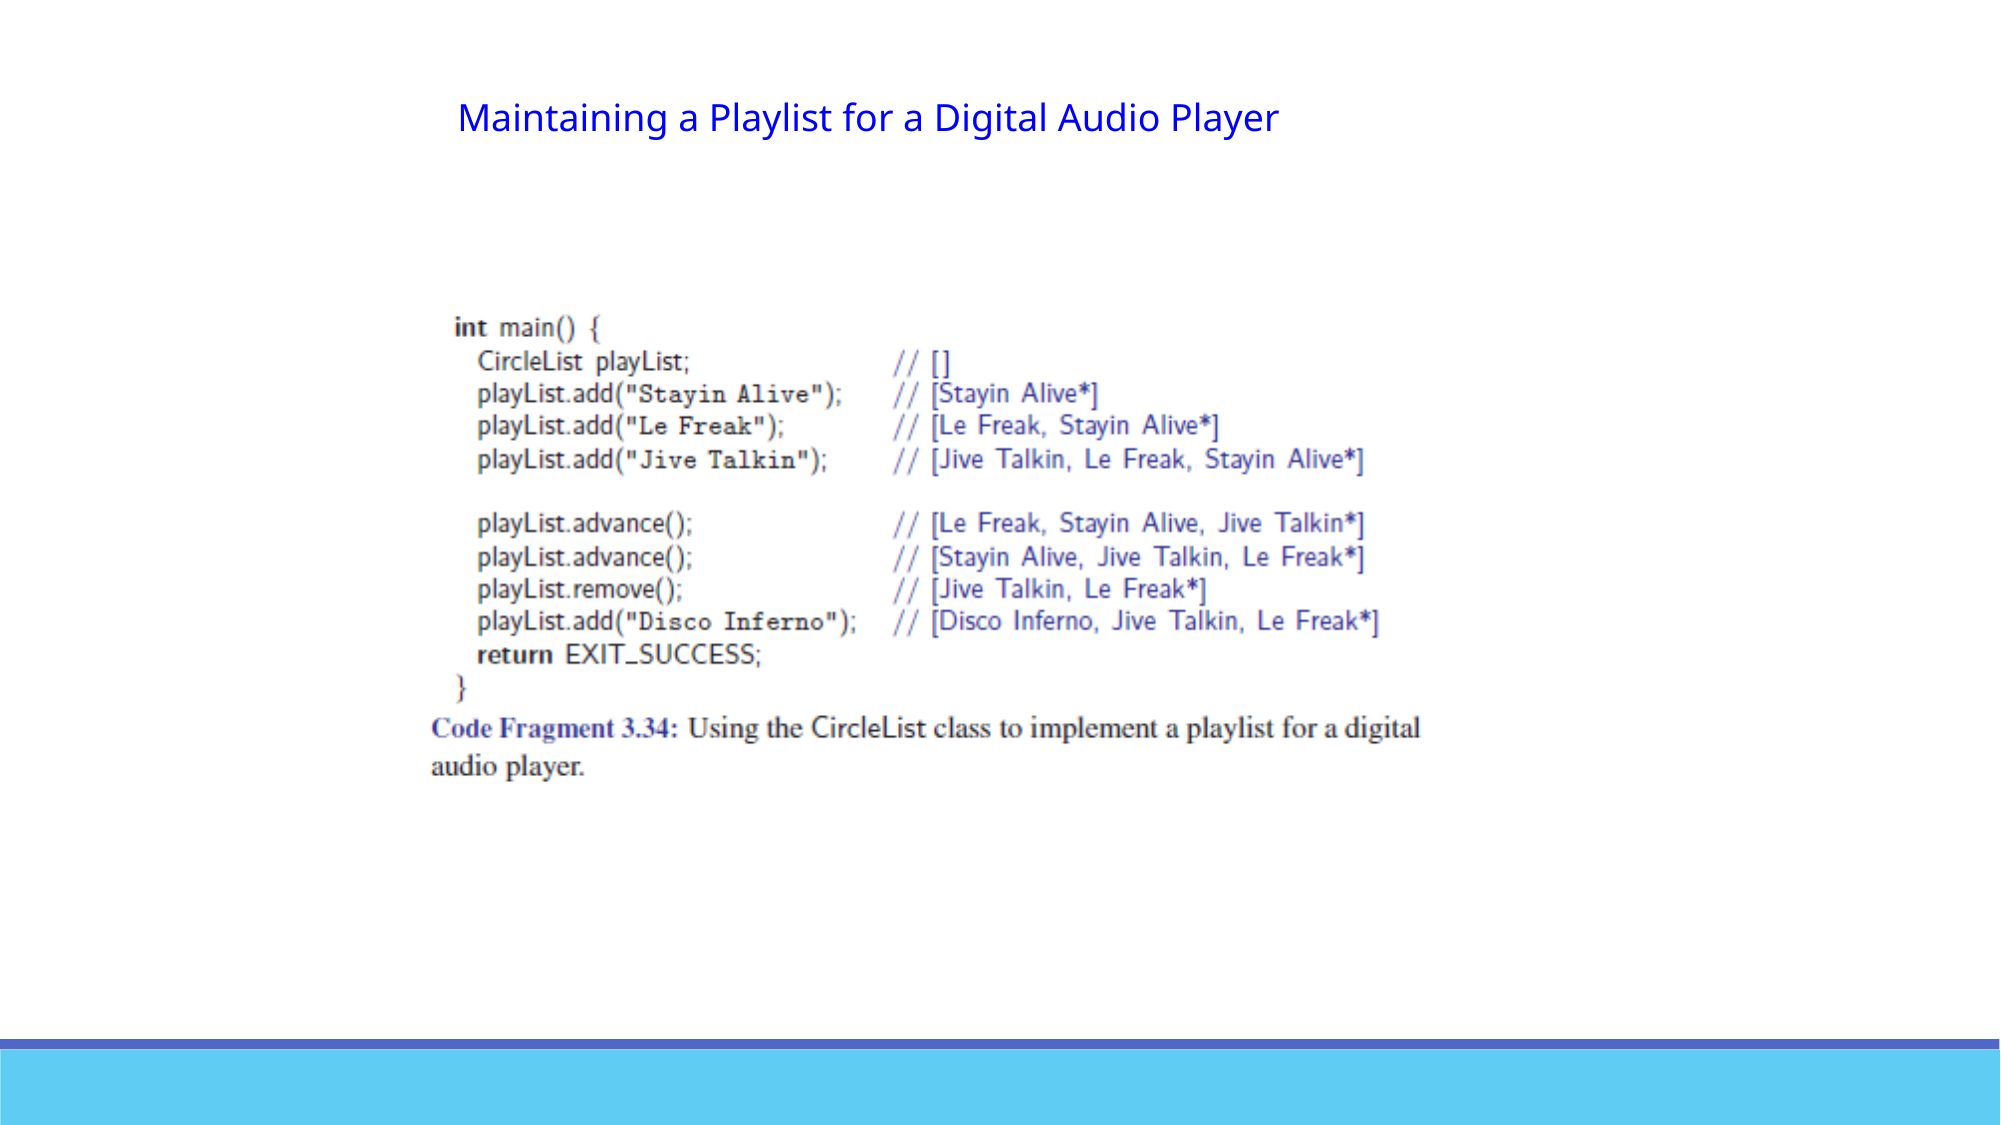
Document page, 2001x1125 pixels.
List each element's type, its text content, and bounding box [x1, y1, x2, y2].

text_box Maintaining a Playlist for a Digital Audio Player [442, 86, 1296, 147]
picture [426, 298, 1435, 796]
